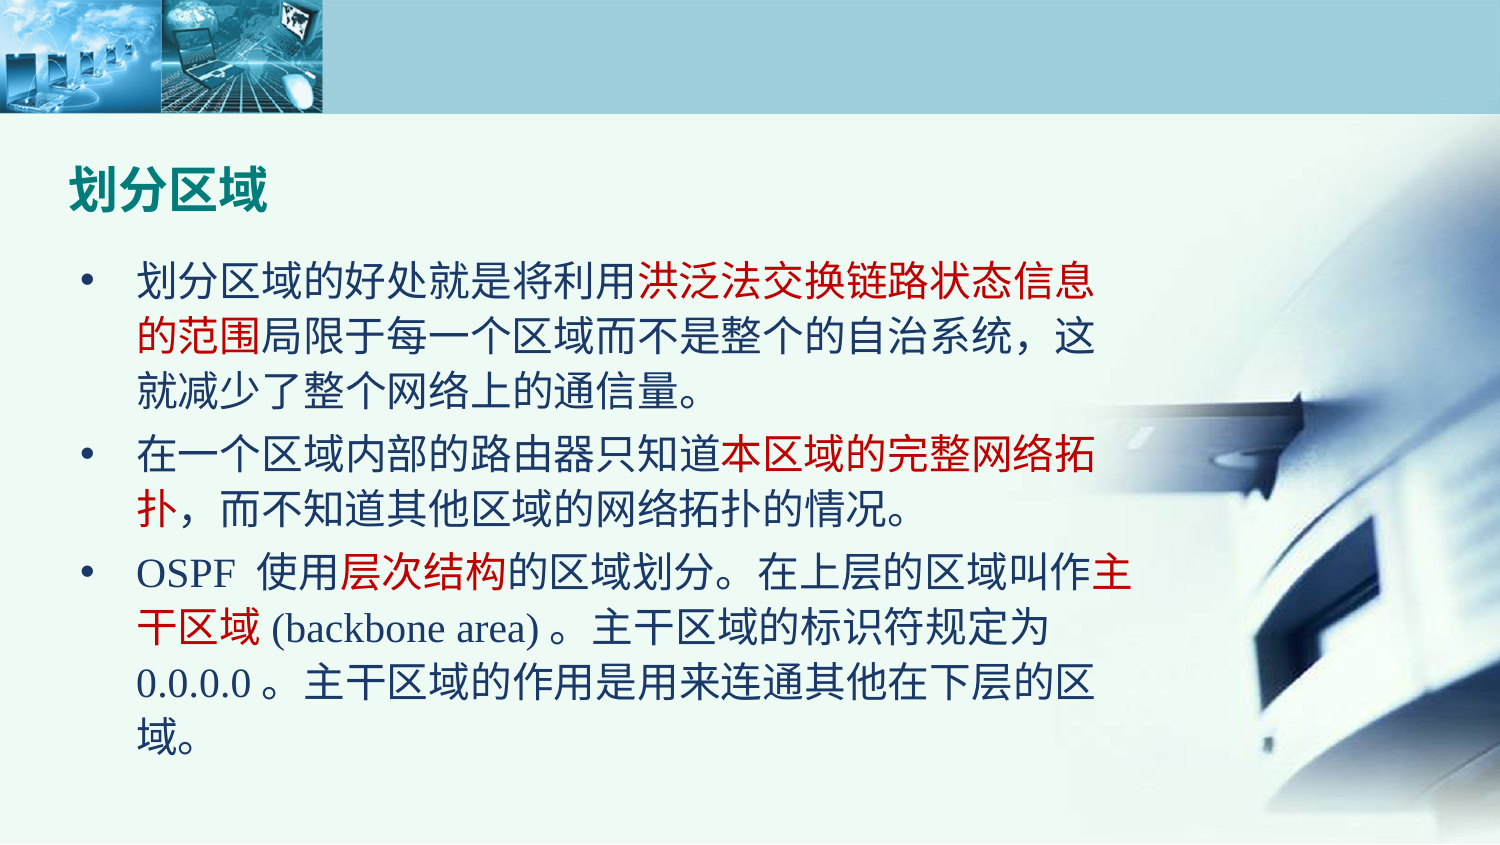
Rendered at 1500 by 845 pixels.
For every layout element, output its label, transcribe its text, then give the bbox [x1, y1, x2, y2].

picture [0, 0, 1500, 844]
list 划分区域的好处就是将利用洪泛法交换链路状态信息的范围局限于每一个区域而不是整个的自治系统，这就减少了整个网络上的通信量。 在一个区域内部的路由器只知道本区域的完整网络拓扑，而不知道其他区域的网络拓扑的情况。 OSPF 使用层次结构的区域划分。在上层的区域叫作主干区域(backbone area)。主干区域的标识符规定为0.0.0.0。主干区域的作用是用来连通其他在下层的区域。 [64, 241, 1152, 785]
title 划分区域 [53, 126, 1337, 250]
